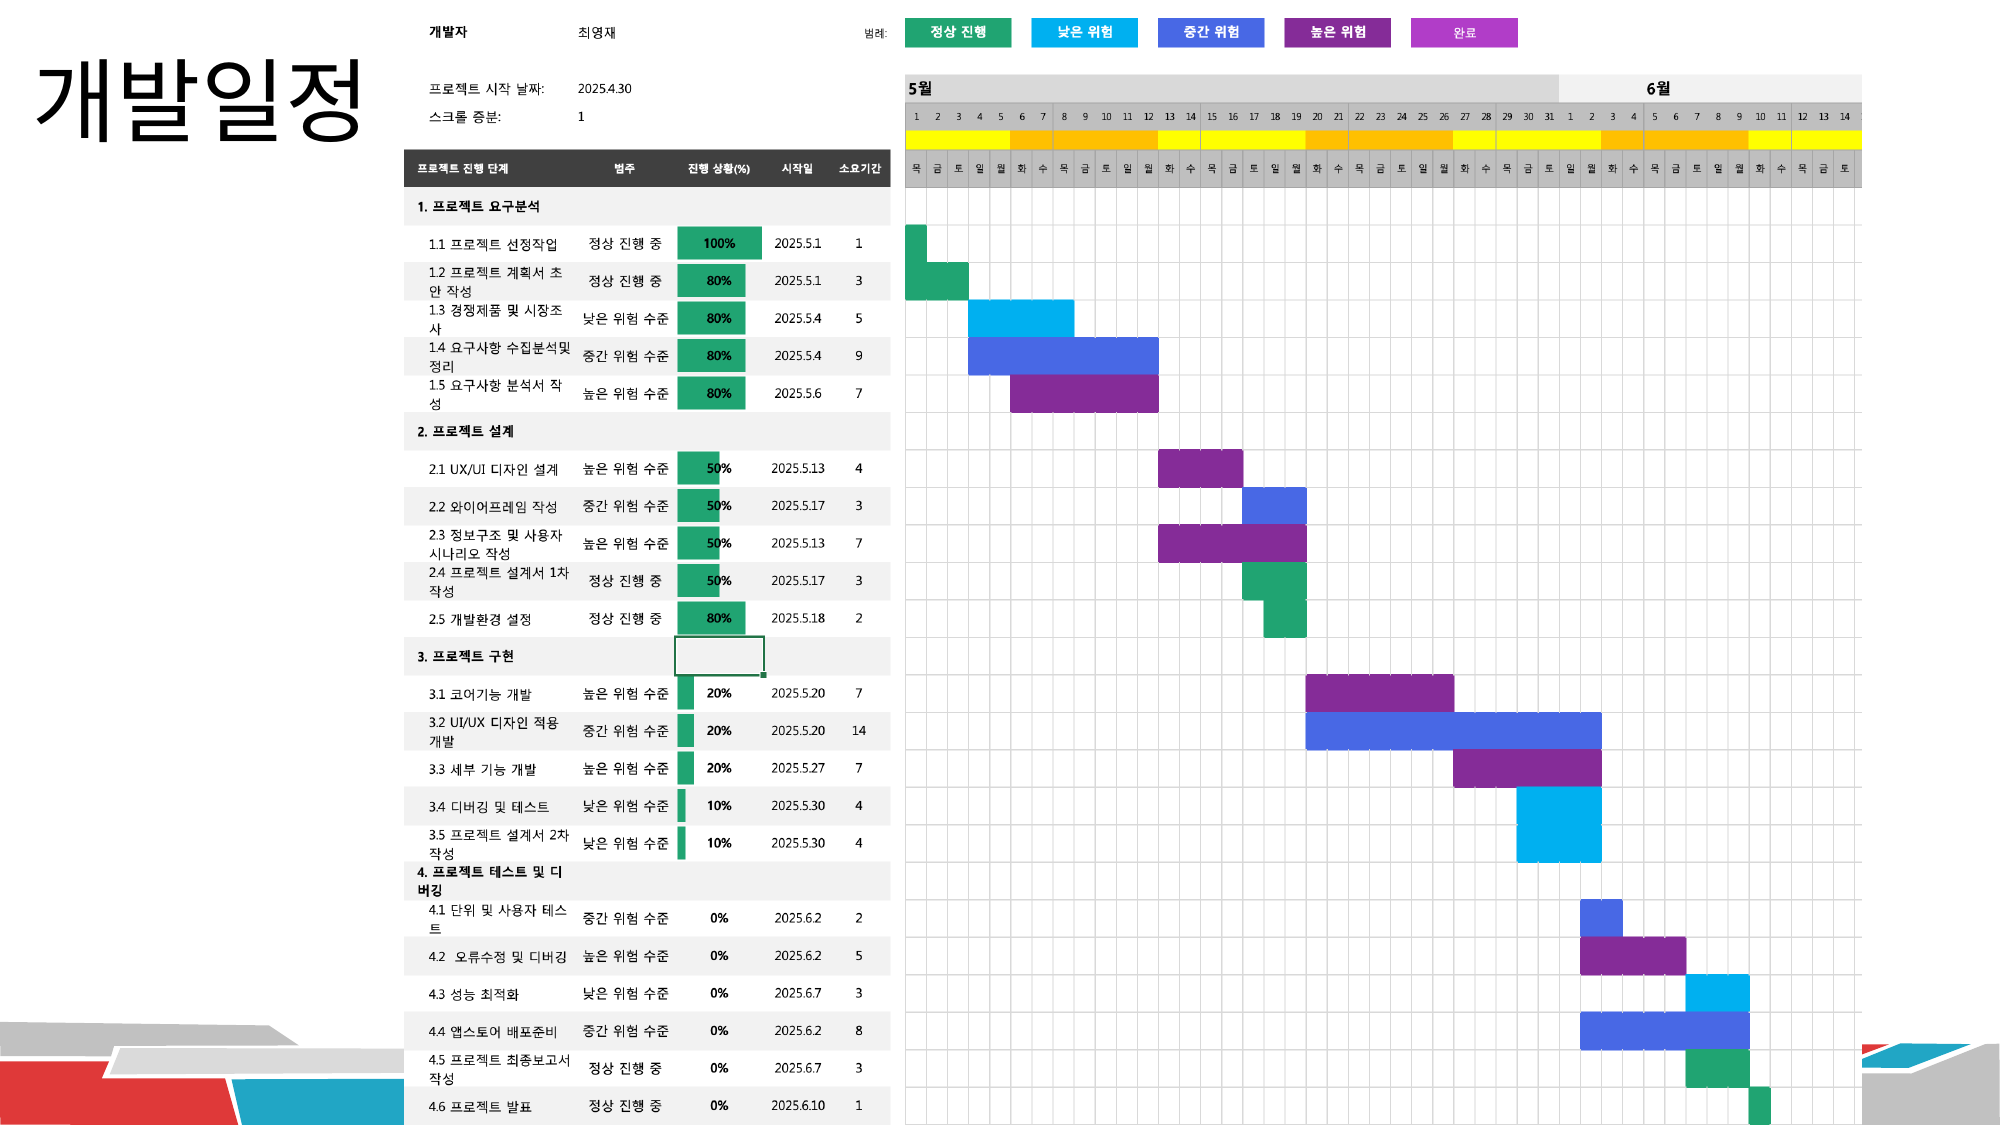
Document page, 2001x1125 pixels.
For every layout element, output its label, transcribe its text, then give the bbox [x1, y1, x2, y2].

title 개발일정 [0, 32, 404, 165]
picture [404, 12, 1862, 1125]
